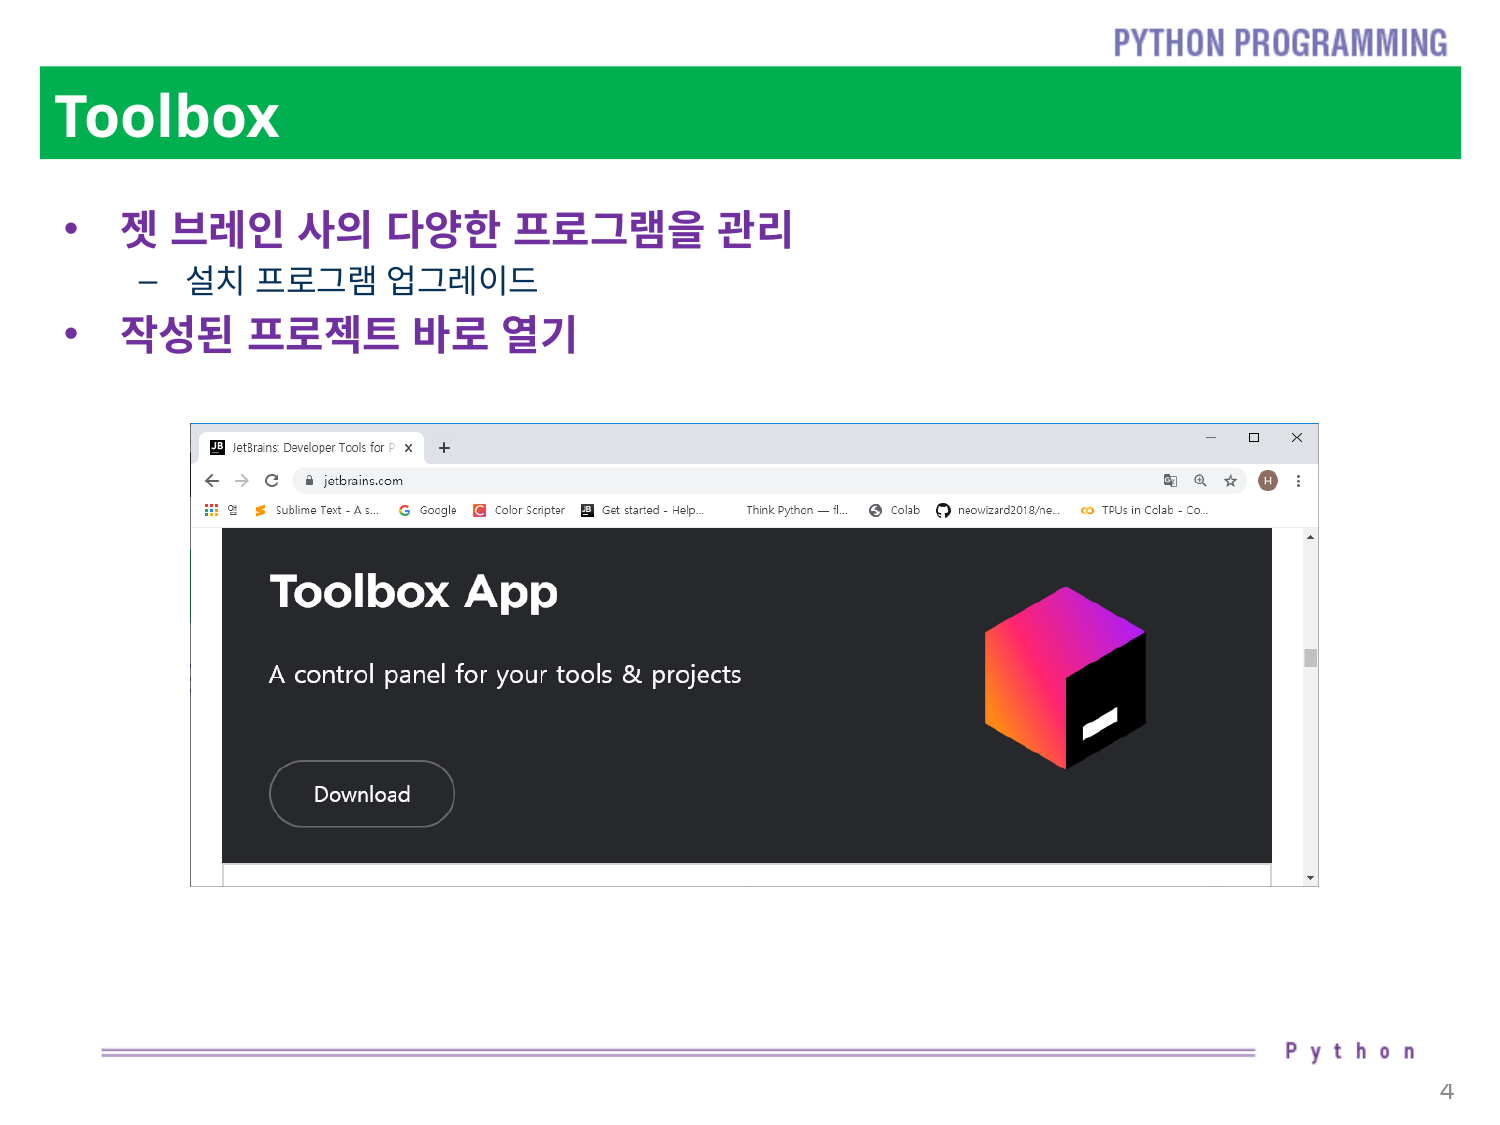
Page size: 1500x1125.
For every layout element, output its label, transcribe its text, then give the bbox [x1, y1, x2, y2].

title Toolbox [39, 76, 1444, 152]
picture [190, 423, 1319, 887]
picture [18, 1020, 1483, 1084]
slide_number 4 [1119, 1071, 1470, 1112]
list 젯 브레인 사의 다양한 프로그램을 관리 설치 프로그램 업그레이드 작성된 프로젝트 바로 열기 [48, 195, 1461, 1041]
picture [1106, 13, 1462, 66]
